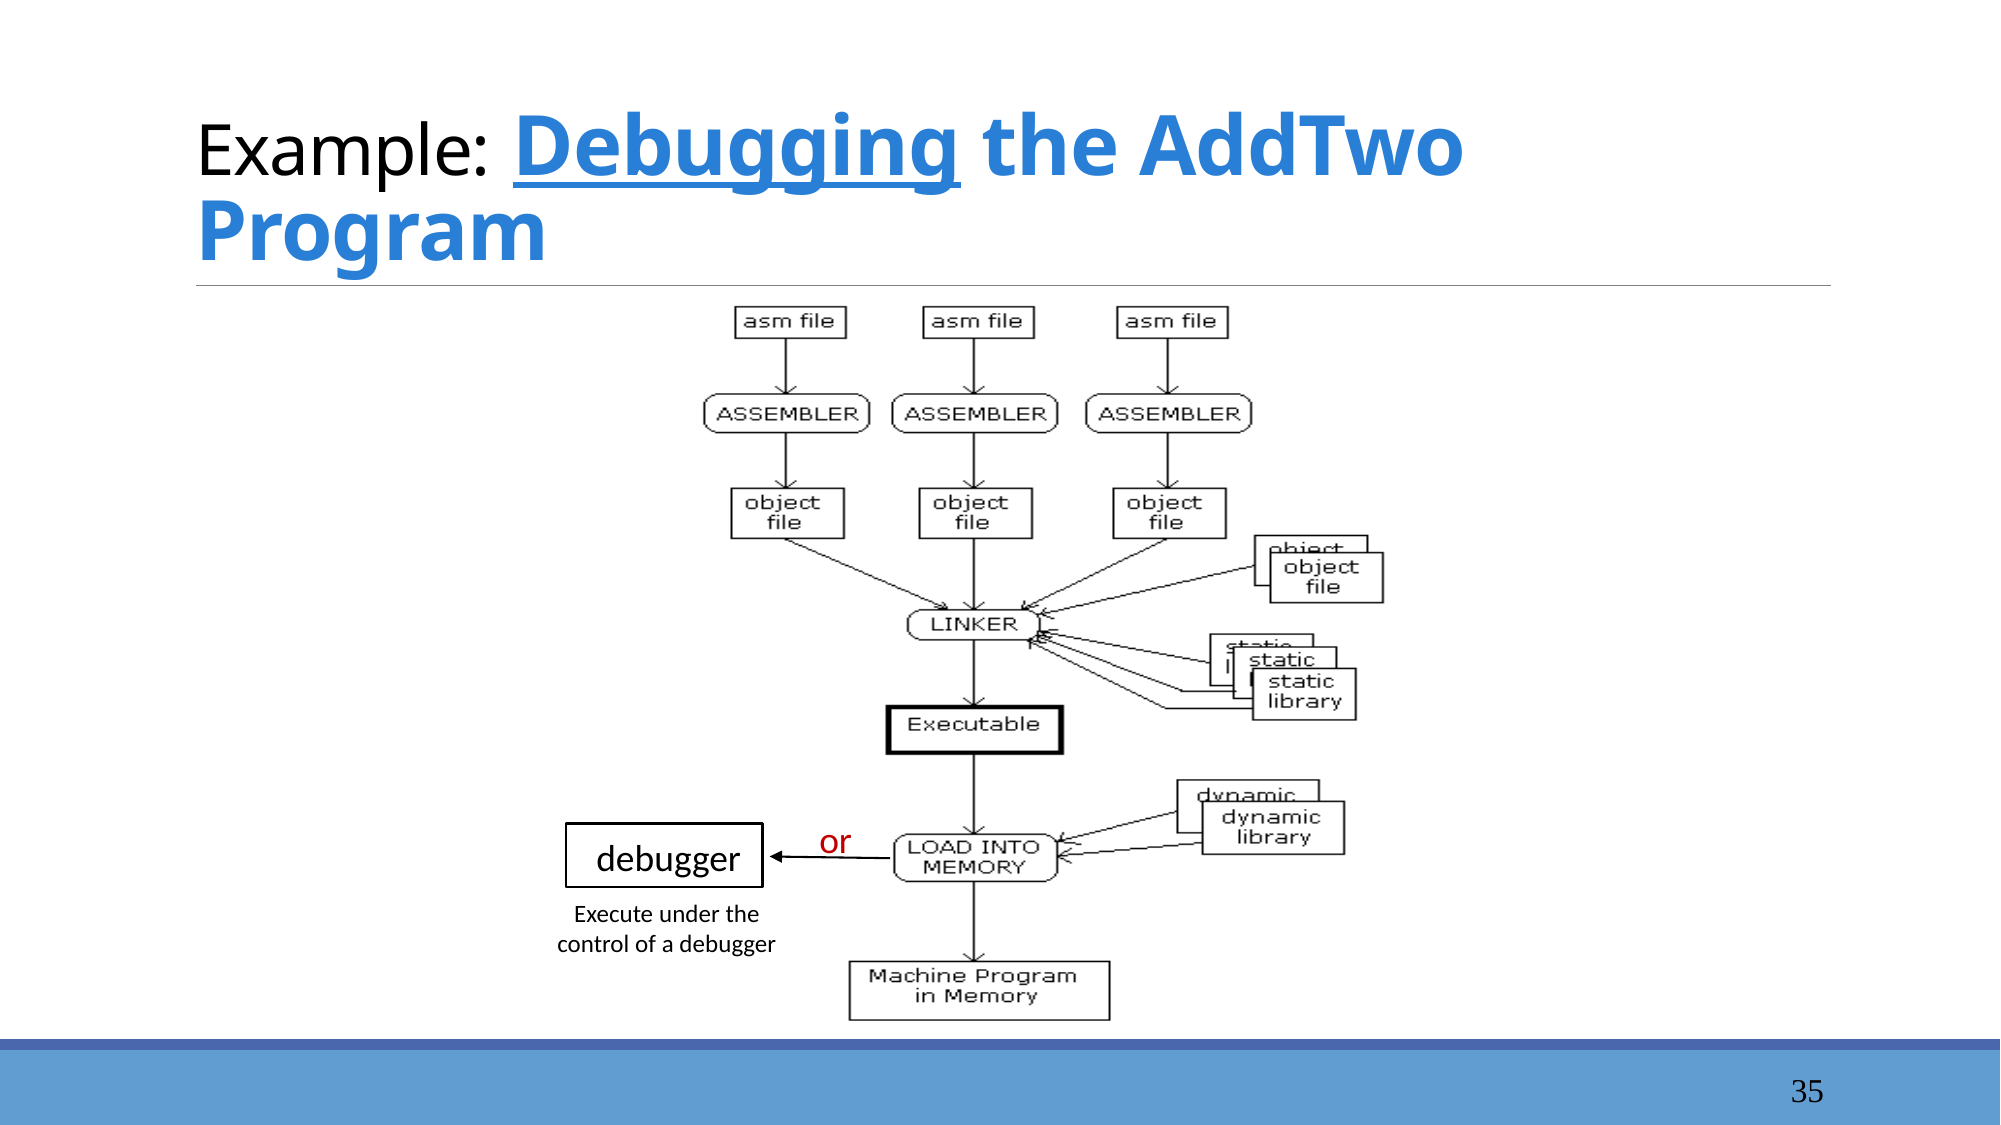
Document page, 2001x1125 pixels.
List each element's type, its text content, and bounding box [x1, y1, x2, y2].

slide_number 36 [1624, 1059, 1840, 1120]
title Example: Debugging the AddTwo Program [180, 47, 1830, 285]
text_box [529, 301, 1397, 1031]
